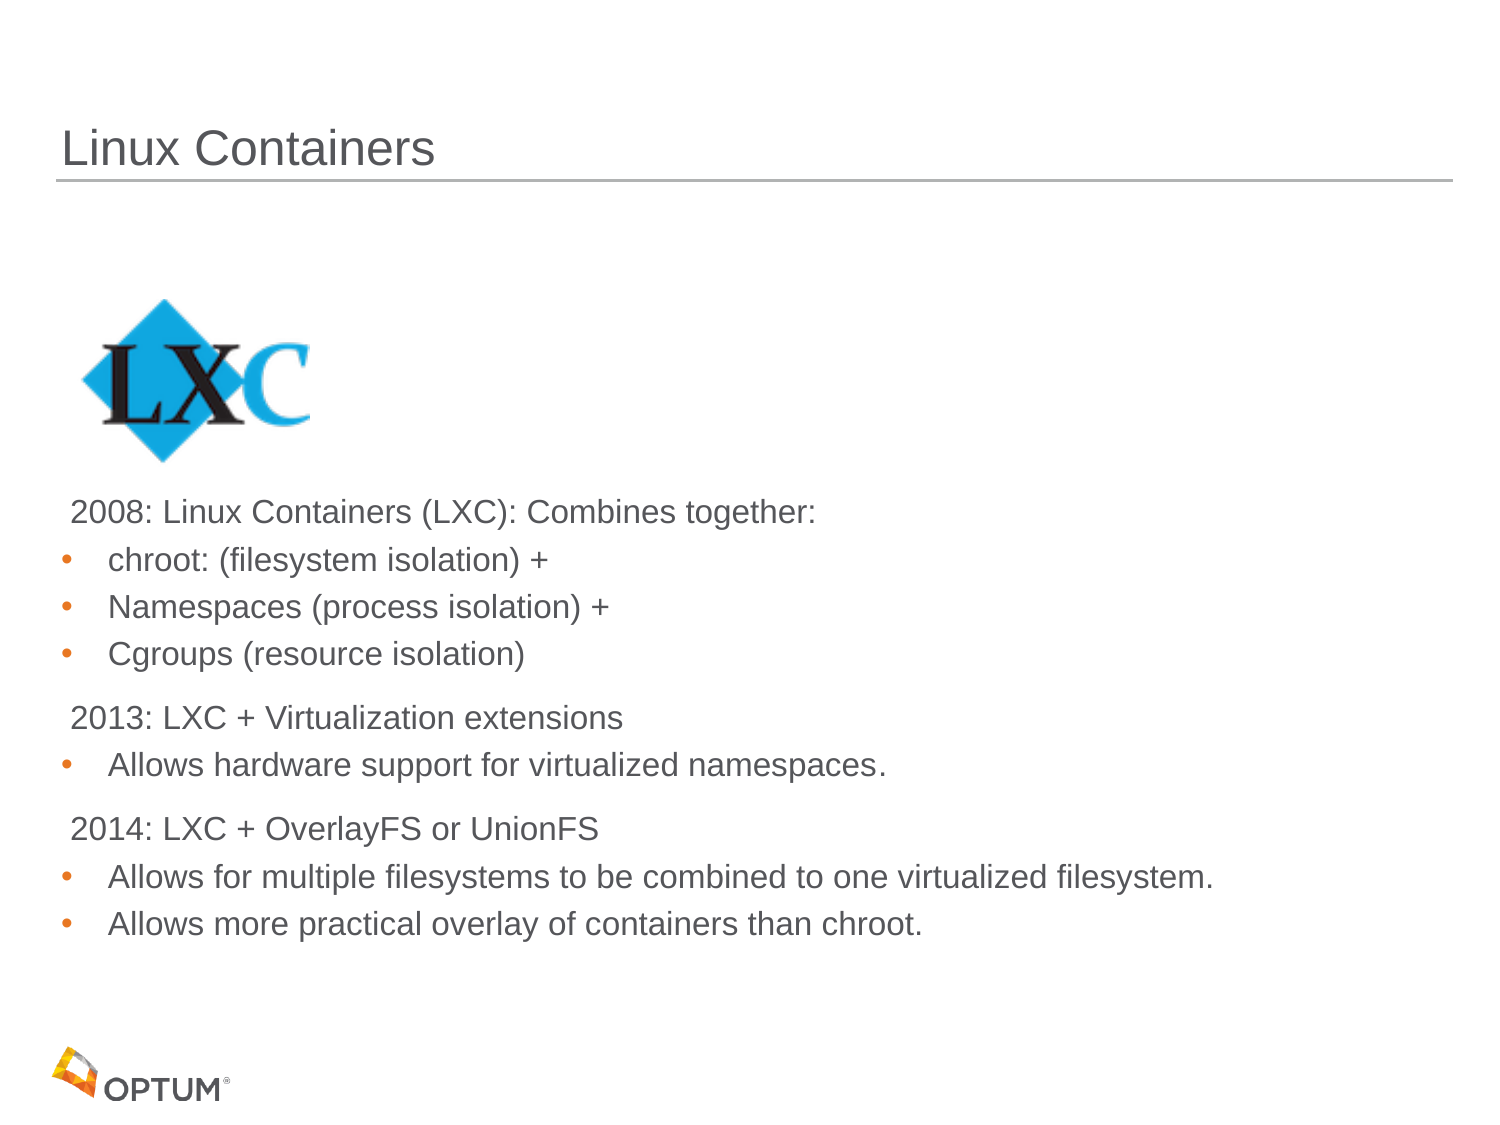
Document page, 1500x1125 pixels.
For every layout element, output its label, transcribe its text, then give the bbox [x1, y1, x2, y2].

title Linux Containers [60, 0, 1454, 177]
picture [50, 1044, 231, 1101]
list 2008: Linux Containers (LXC): Combines together: chroot: (filesystem isolation) + Namespaces (process isolation) + Cgroups (resource isolation) 2013: LXC + Virtualization extensions Allows hardware support for virtualized namespaces. 2014: LXC + OverlayFS or UnionFS Allows for multiple filesystems to be combined to one virtualized filesystem. Allows more practical overlay of containers than chroot. [60, 299, 1454, 968]
picture [61, 299, 310, 467]
